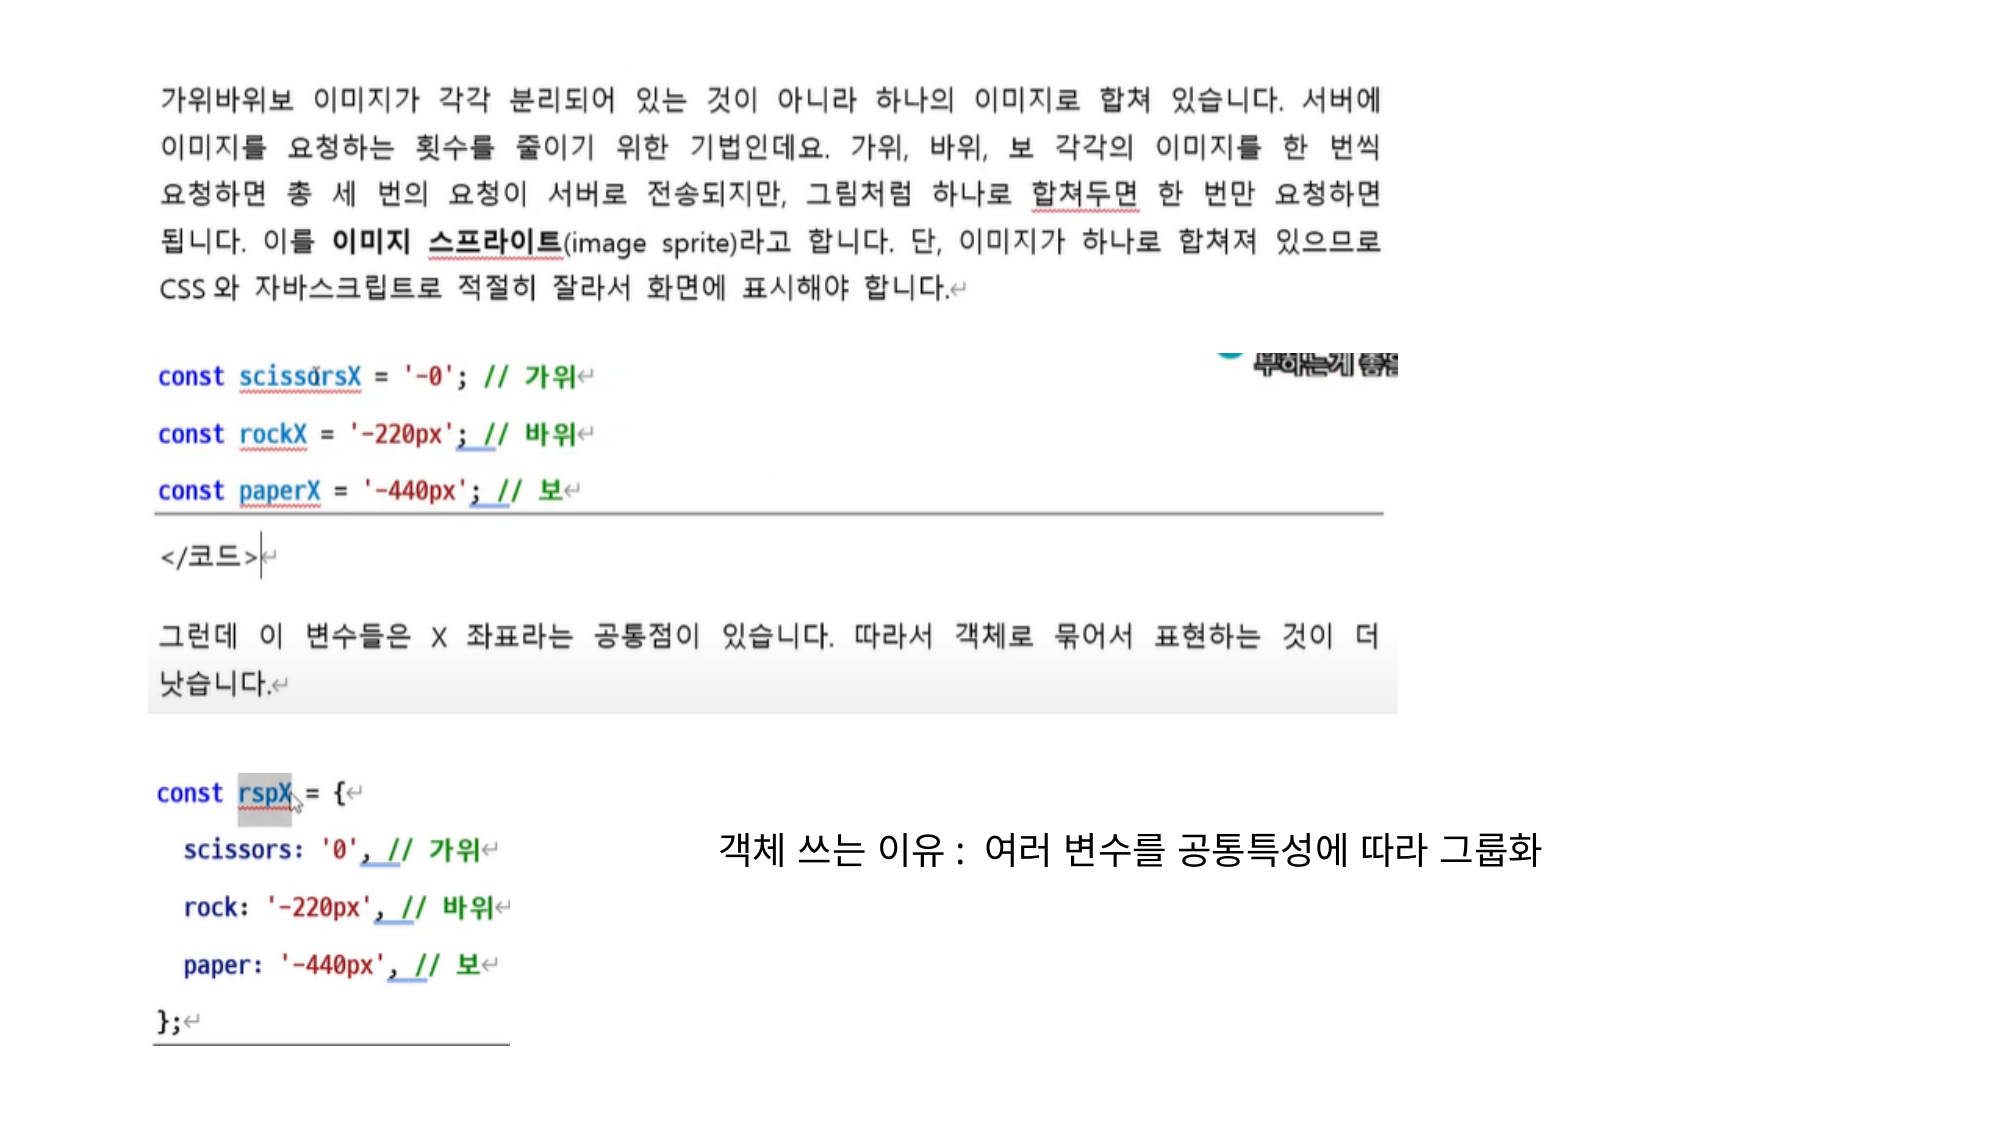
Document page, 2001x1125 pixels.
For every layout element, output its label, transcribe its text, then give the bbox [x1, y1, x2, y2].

picture [148, 353, 1398, 714]
picture [145, 773, 510, 1046]
text_box 객체 쓰는 이유: 여러 변수를 공통특성에 따라 그룹화 [703, 820, 1686, 880]
picture [145, 57, 1398, 319]
